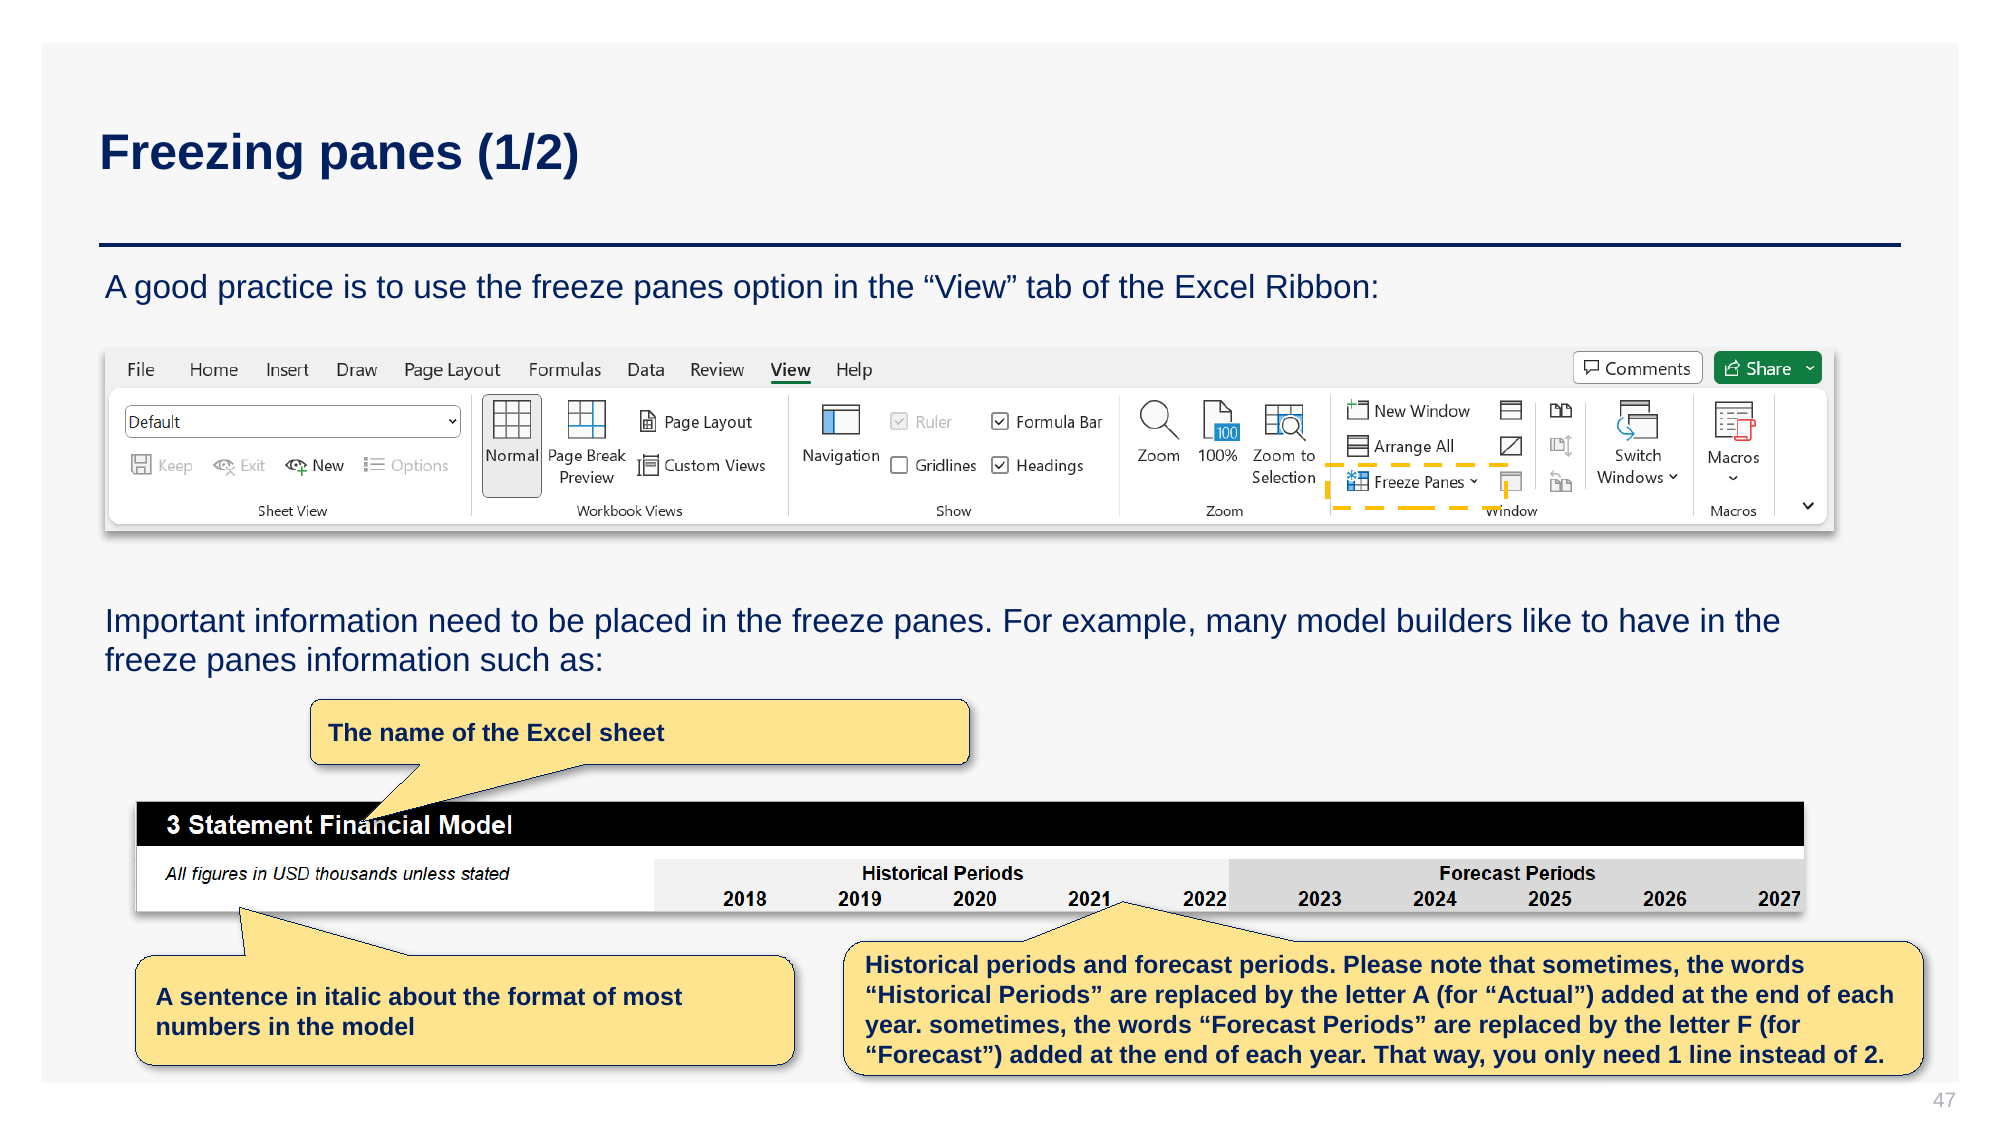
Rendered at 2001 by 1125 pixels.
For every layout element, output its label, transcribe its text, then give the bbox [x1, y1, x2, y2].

text_box The name of the Excel sheet [310, 699, 970, 801]
picture [104, 347, 1834, 531]
slide_number 47 [1506, 1088, 1957, 1119]
text_box A good practice is to use the freeze panes option in the “View” tab of the Excel Ribbon: [90, 257, 1891, 313]
text_box Historical periods and forecast periods. Please note that sometimes, the words “Historical Periods” are replaced by the letter A (for “Actual”) added at the end of each year. sometimes, the words “Forecast Periods” are replaced by the letter F (for “Forecast”) added at the end of each year. That way, you only need 1 line instead of 2. [843, 912, 1924, 1076]
picture [135, 801, 1804, 912]
title Freezing panes (1/2) [84, 59, 1901, 239]
text_box A sentence in italic about the format of most numbers in the model [135, 912, 795, 1066]
text_box Important information need to be placed in the freeze panes. For example, many model builders like to have in the freeze panes information such as: [90, 591, 1891, 686]
